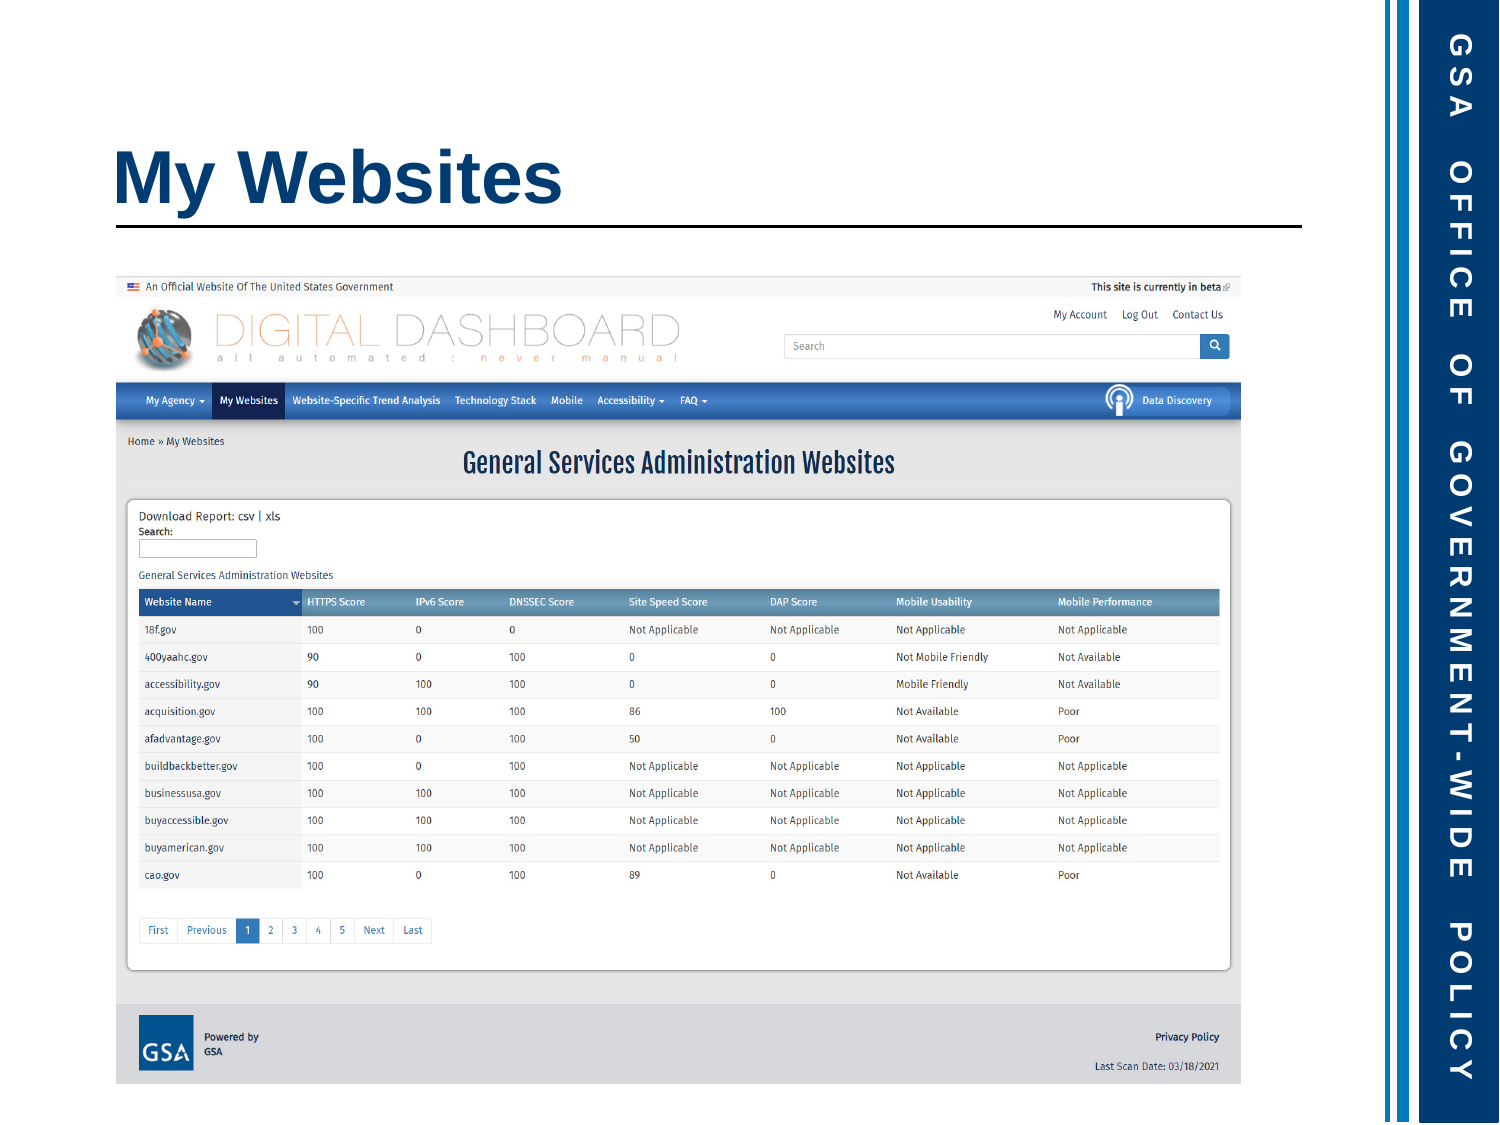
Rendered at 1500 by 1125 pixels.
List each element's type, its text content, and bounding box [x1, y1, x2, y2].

title My Websites [97, 40, 1302, 234]
picture [116, 276, 1242, 1085]
